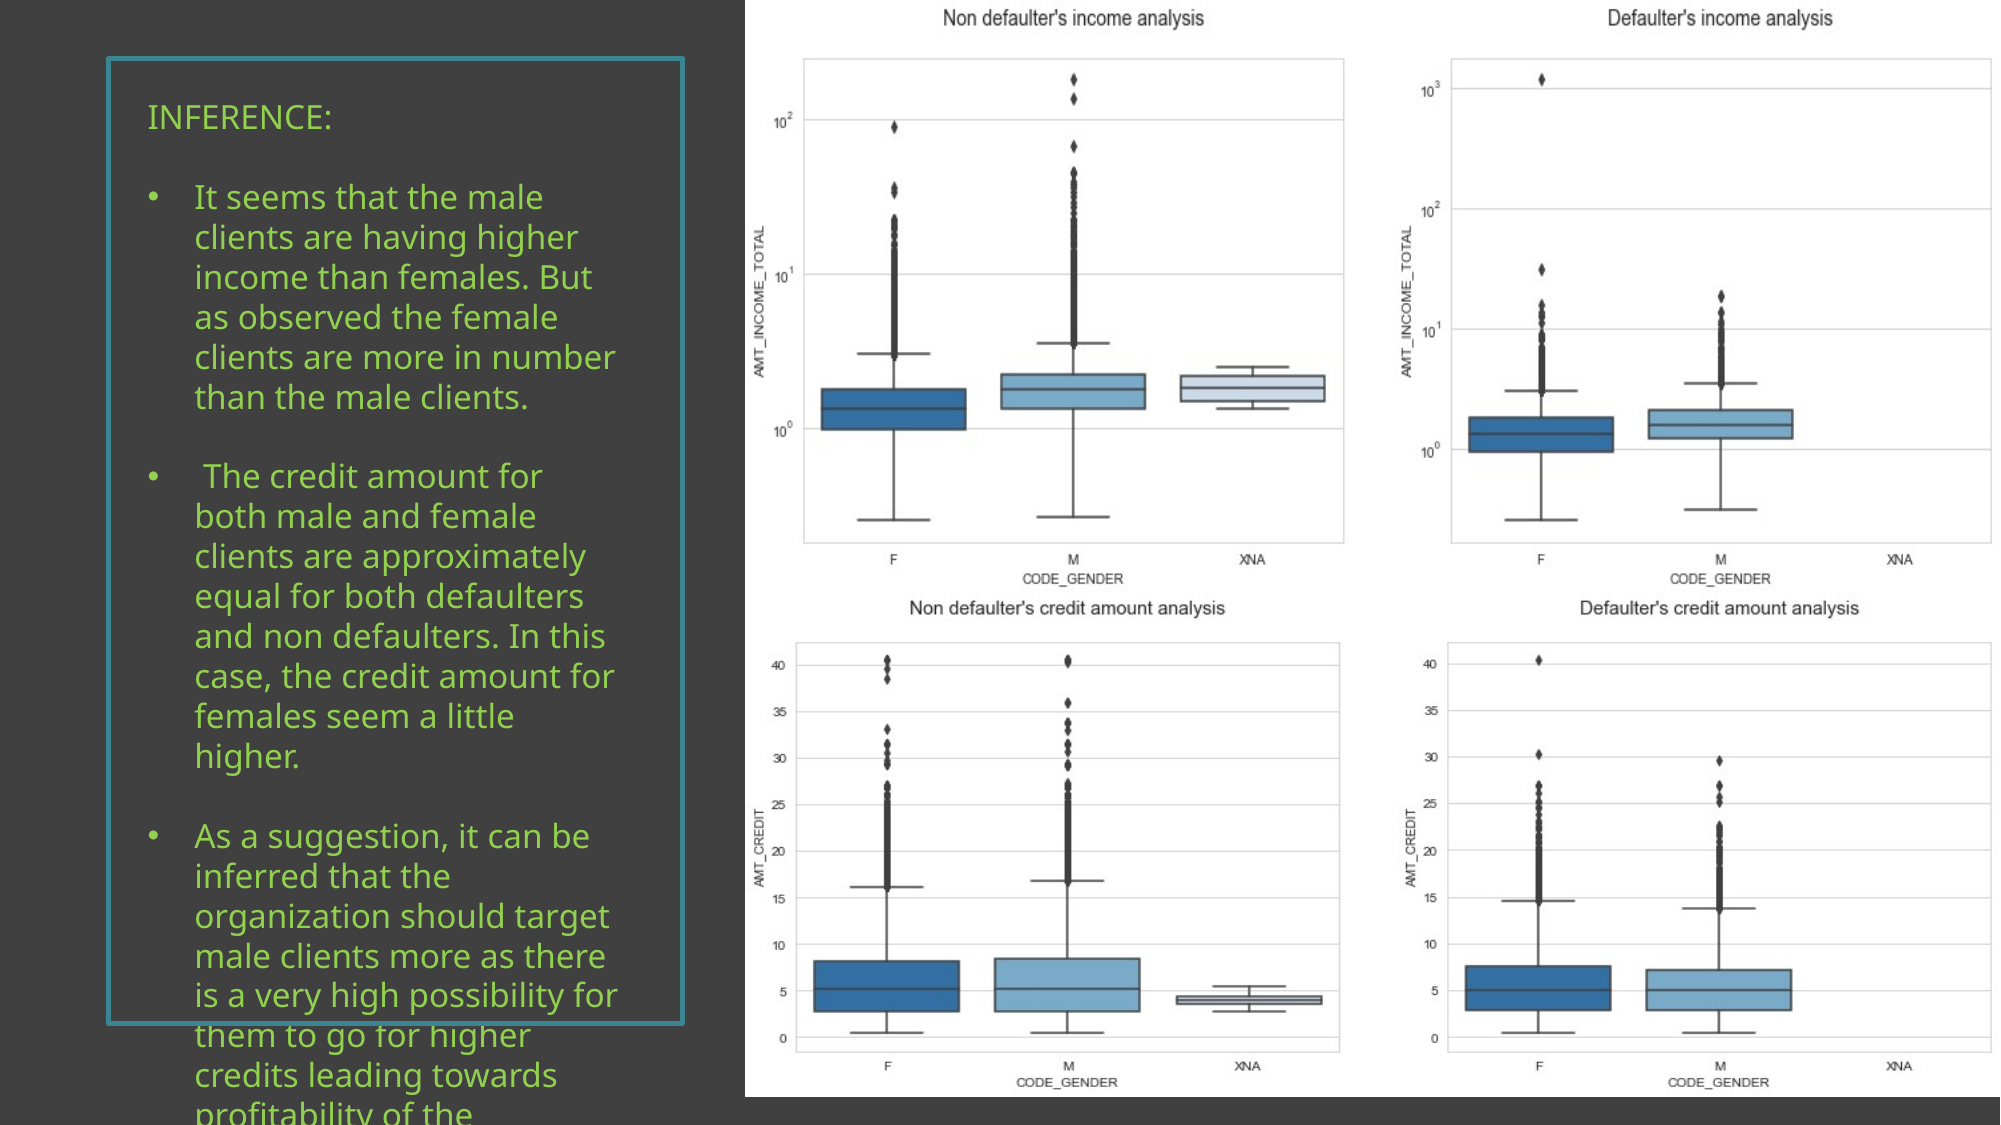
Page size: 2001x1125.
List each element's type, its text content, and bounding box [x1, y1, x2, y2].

text_box [108, 58, 684, 1025]
picture [745, 0, 2000, 1097]
text_box INFERENCE: It seems that the male clients are having higher income than females. But as observed the female clients are more in number than the male clients. The credit amount for both male and female clients are approximately equal for both defaulters and non defaulters. In this case, the credit amount for females seem a little higher. As a suggestion, it can be inferred that the organization should target male clients more as there is a very high possibility for them to go for higher credits leading towards profitability of the organization. [132, 1025, 640, 1125]
